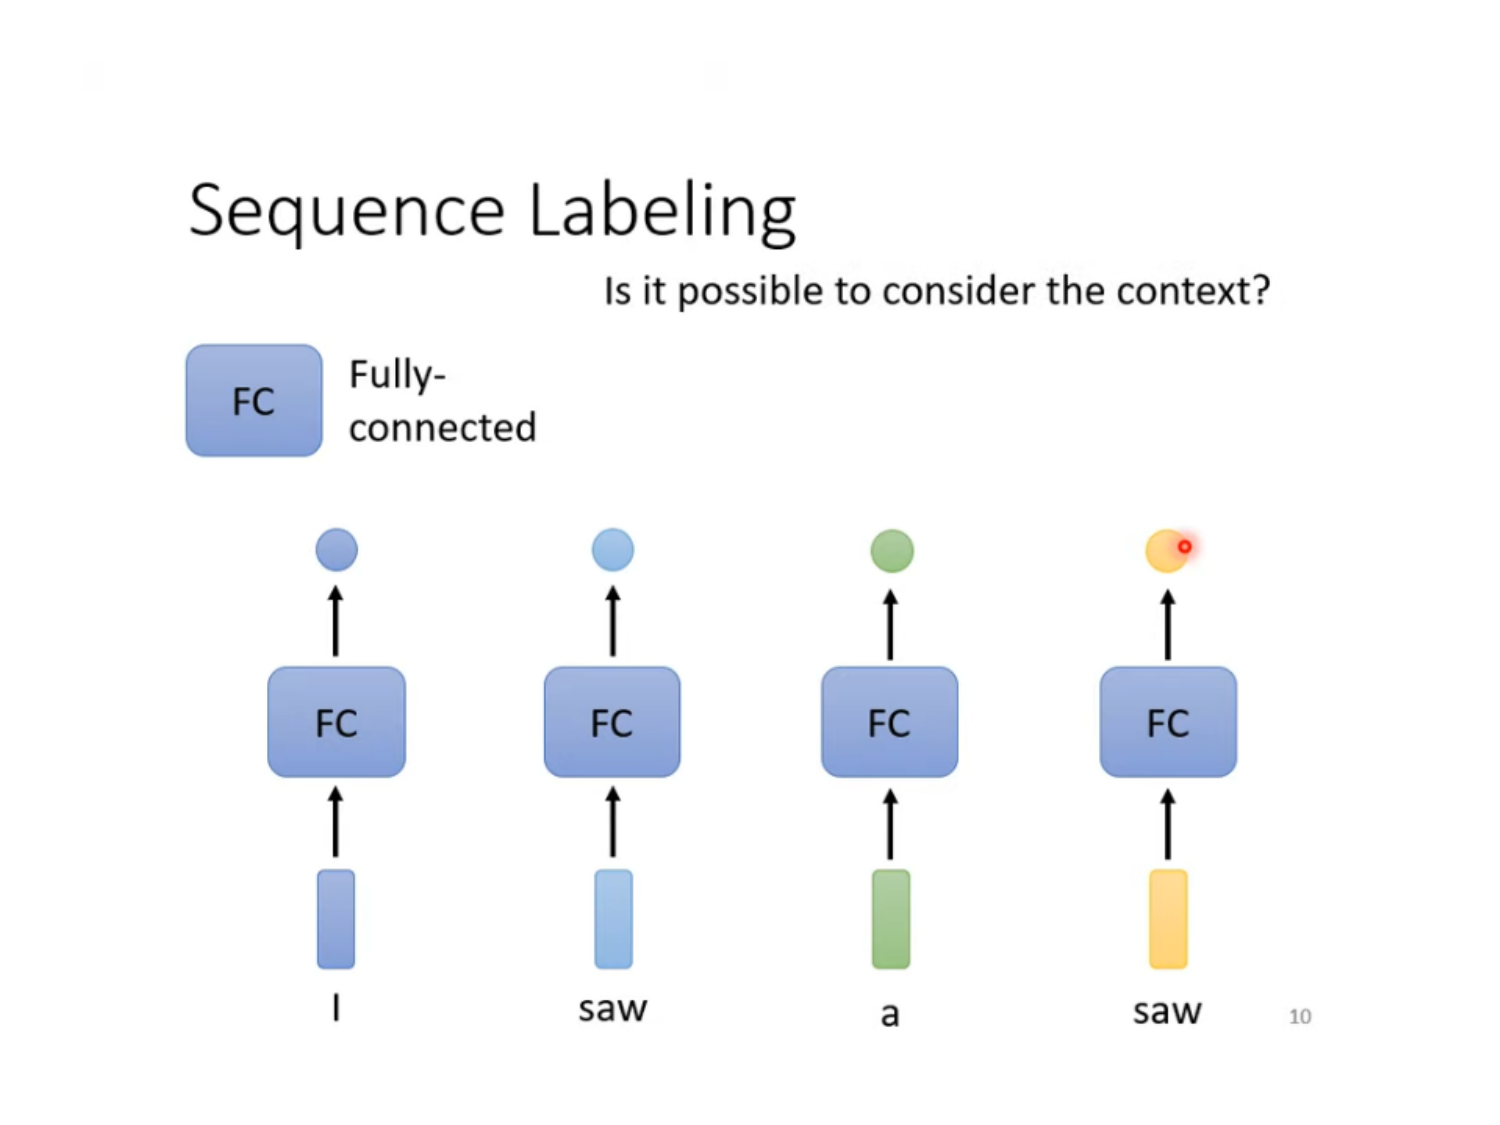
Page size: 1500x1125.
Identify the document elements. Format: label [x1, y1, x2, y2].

picture [83, 62, 1417, 1063]
